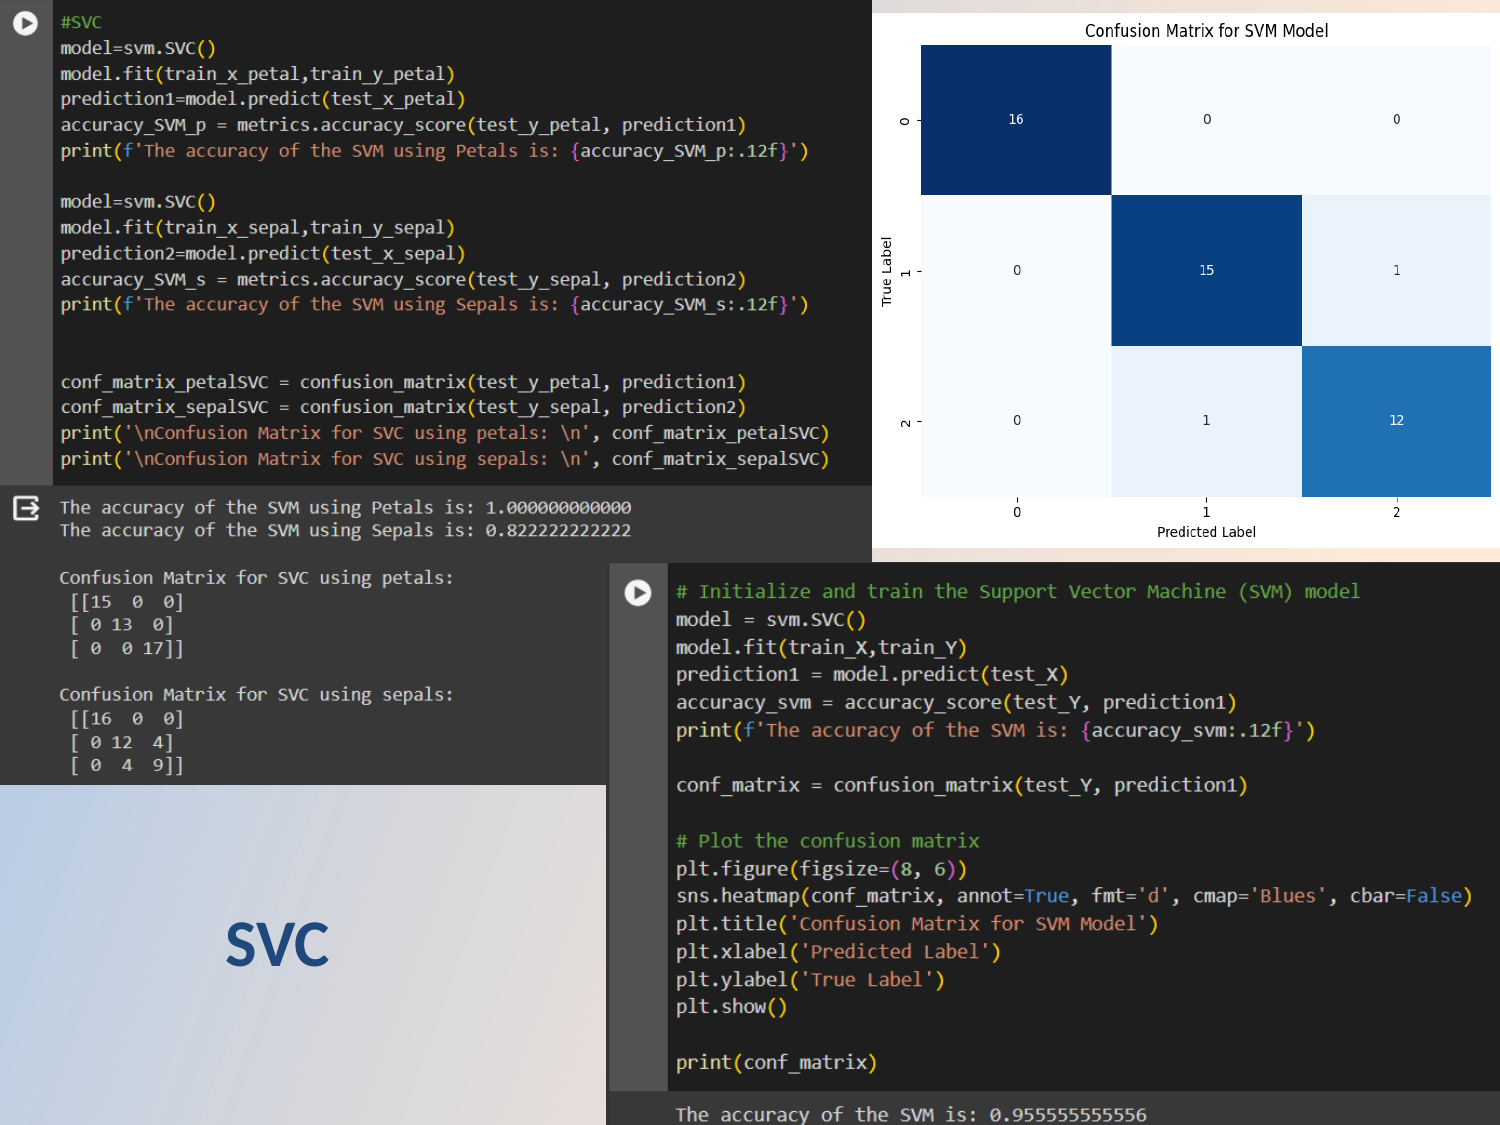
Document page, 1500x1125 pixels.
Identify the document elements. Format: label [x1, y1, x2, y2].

picture [0, 0, 1500, 1125]
list [606, 561, 1500, 1125]
